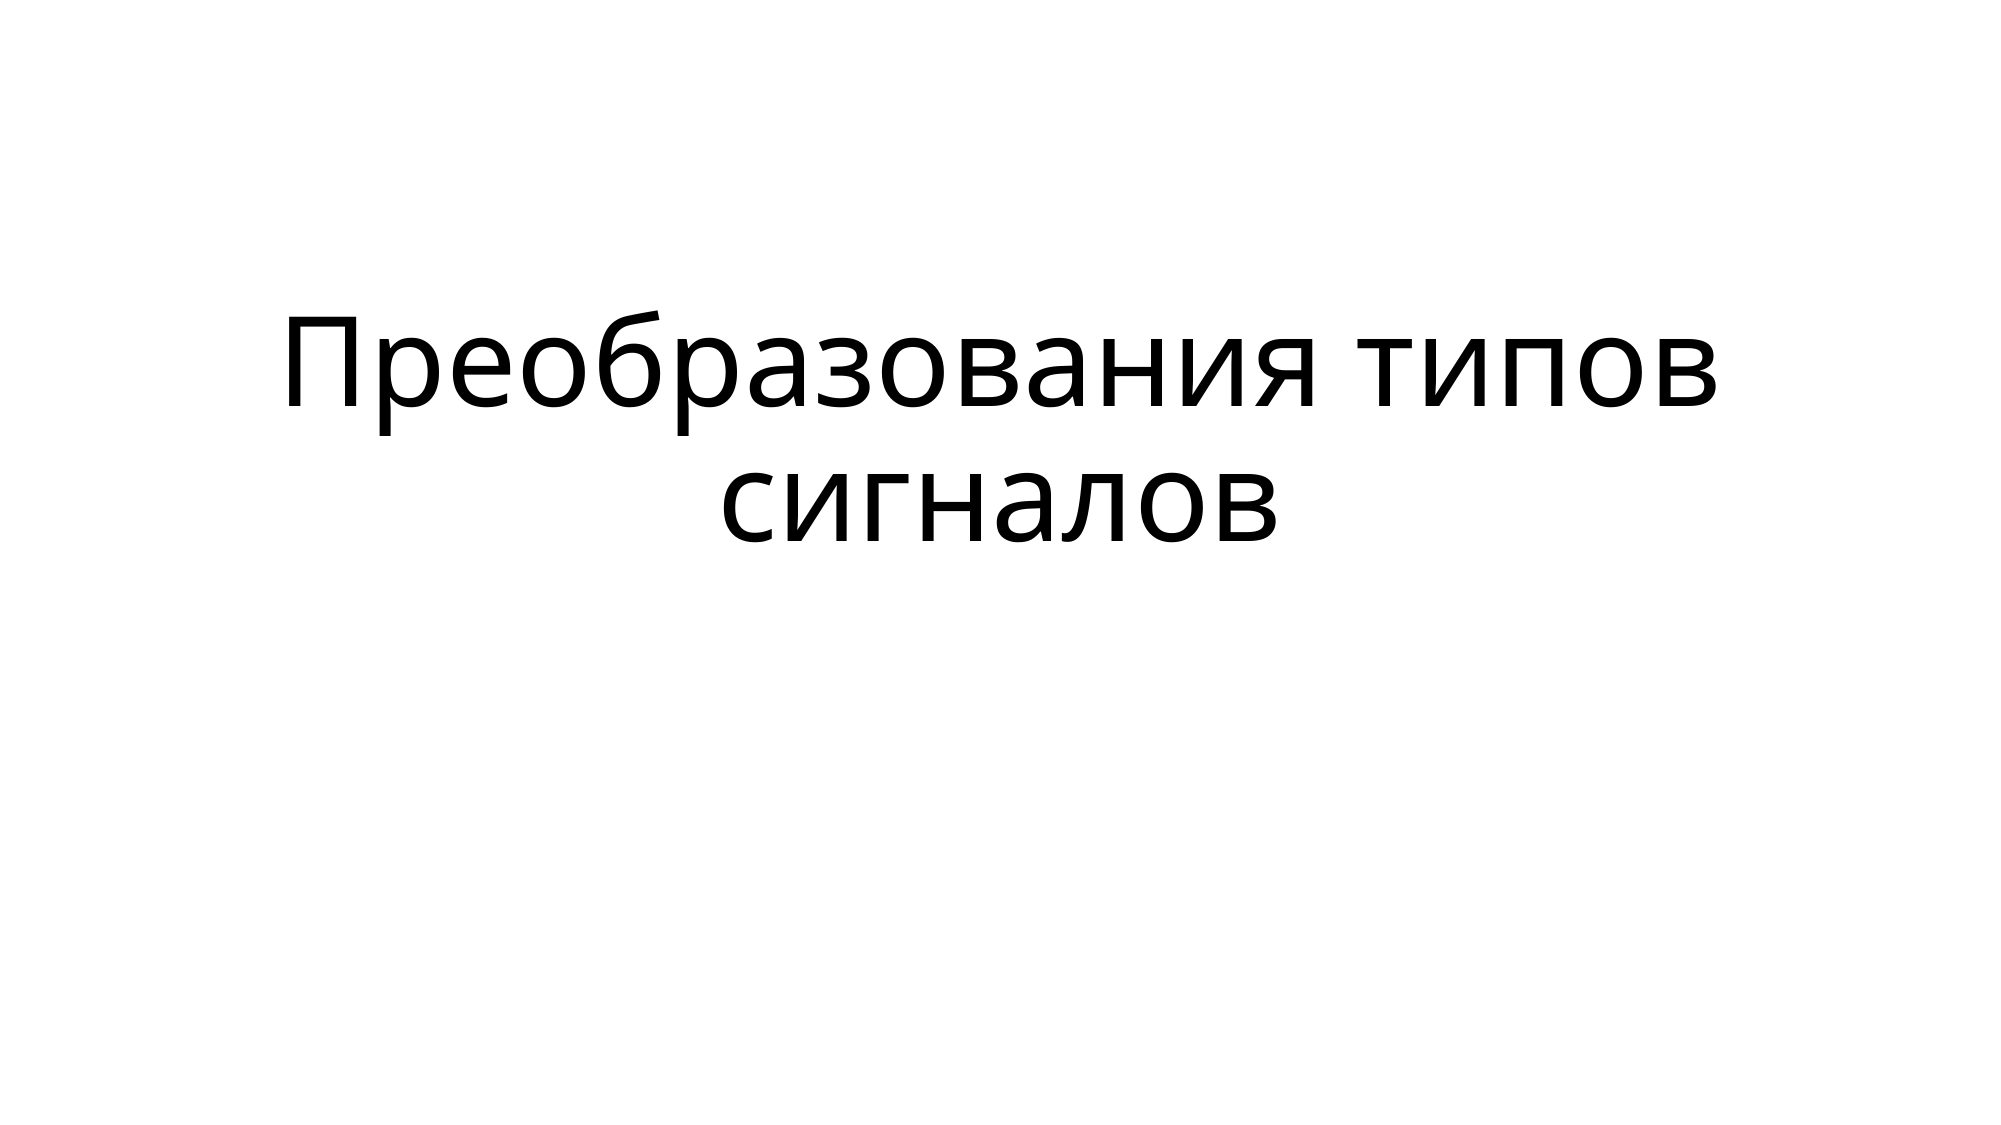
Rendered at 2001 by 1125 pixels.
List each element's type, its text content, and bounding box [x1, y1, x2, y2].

title Преобразования типов сигналов [249, 184, 1750, 576]
